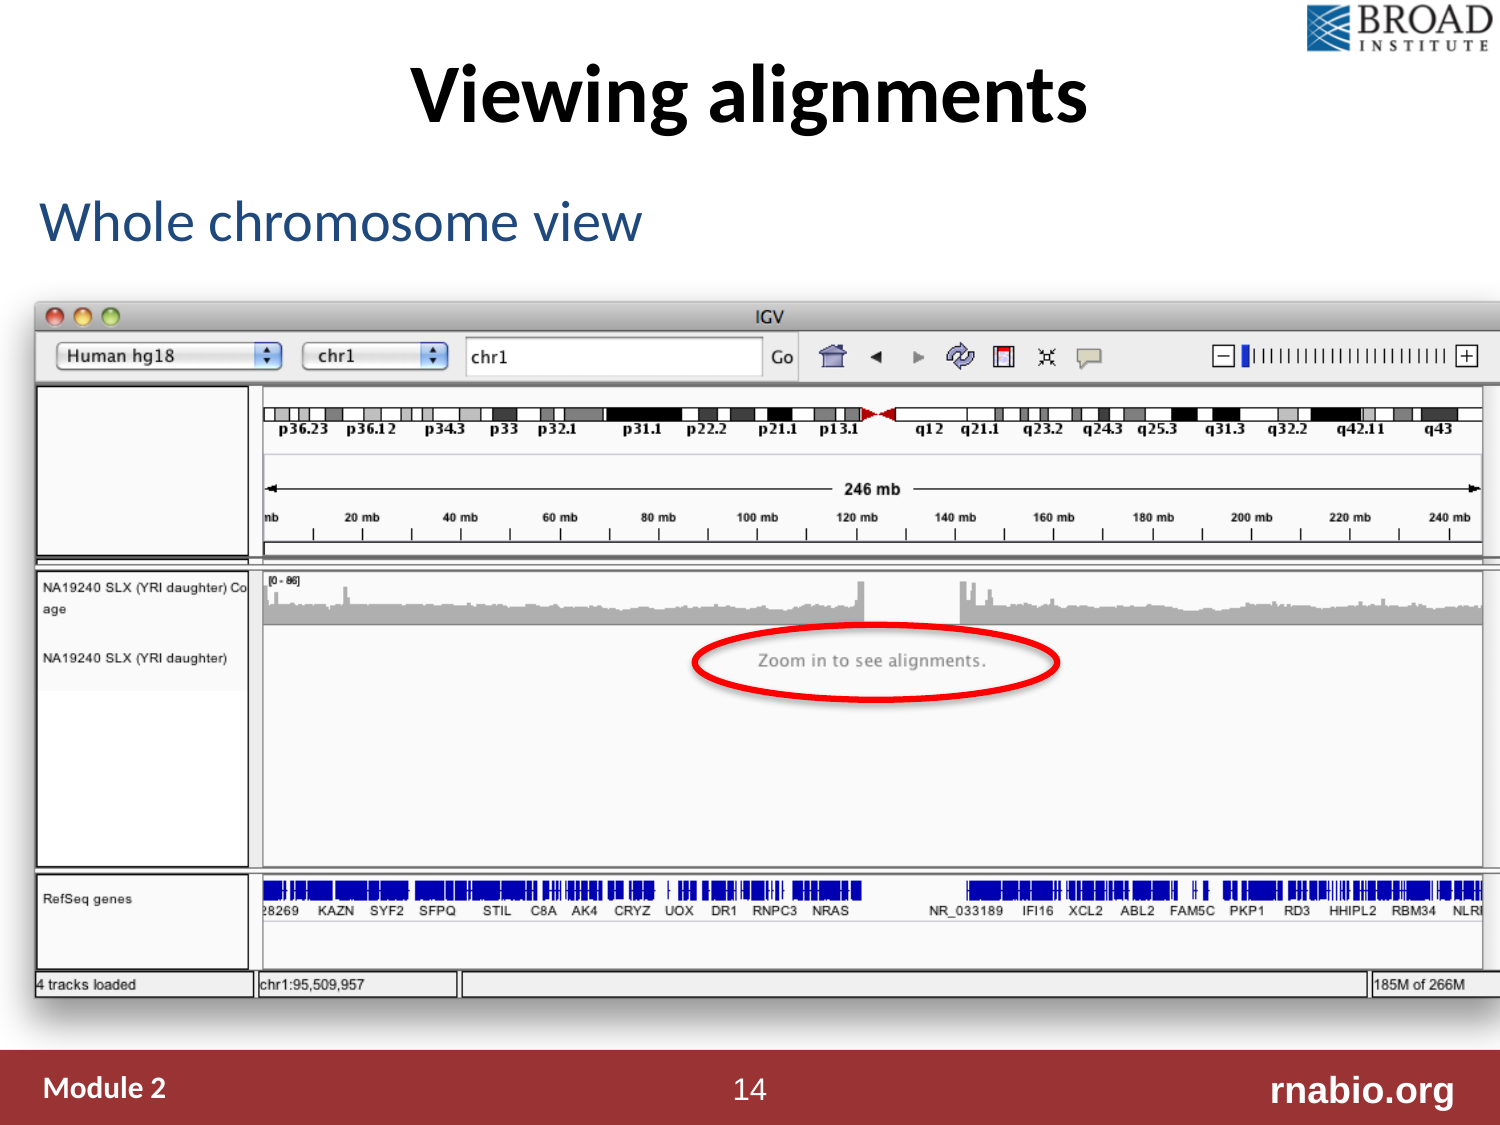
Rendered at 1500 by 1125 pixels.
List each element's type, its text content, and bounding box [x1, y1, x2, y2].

title Viewing alignments [24, 0, 1475, 175]
picture [0, 269, 1500, 1071]
list Whole chromosome view [24, 175, 1475, 267]
picture [1304, 0, 1497, 58]
